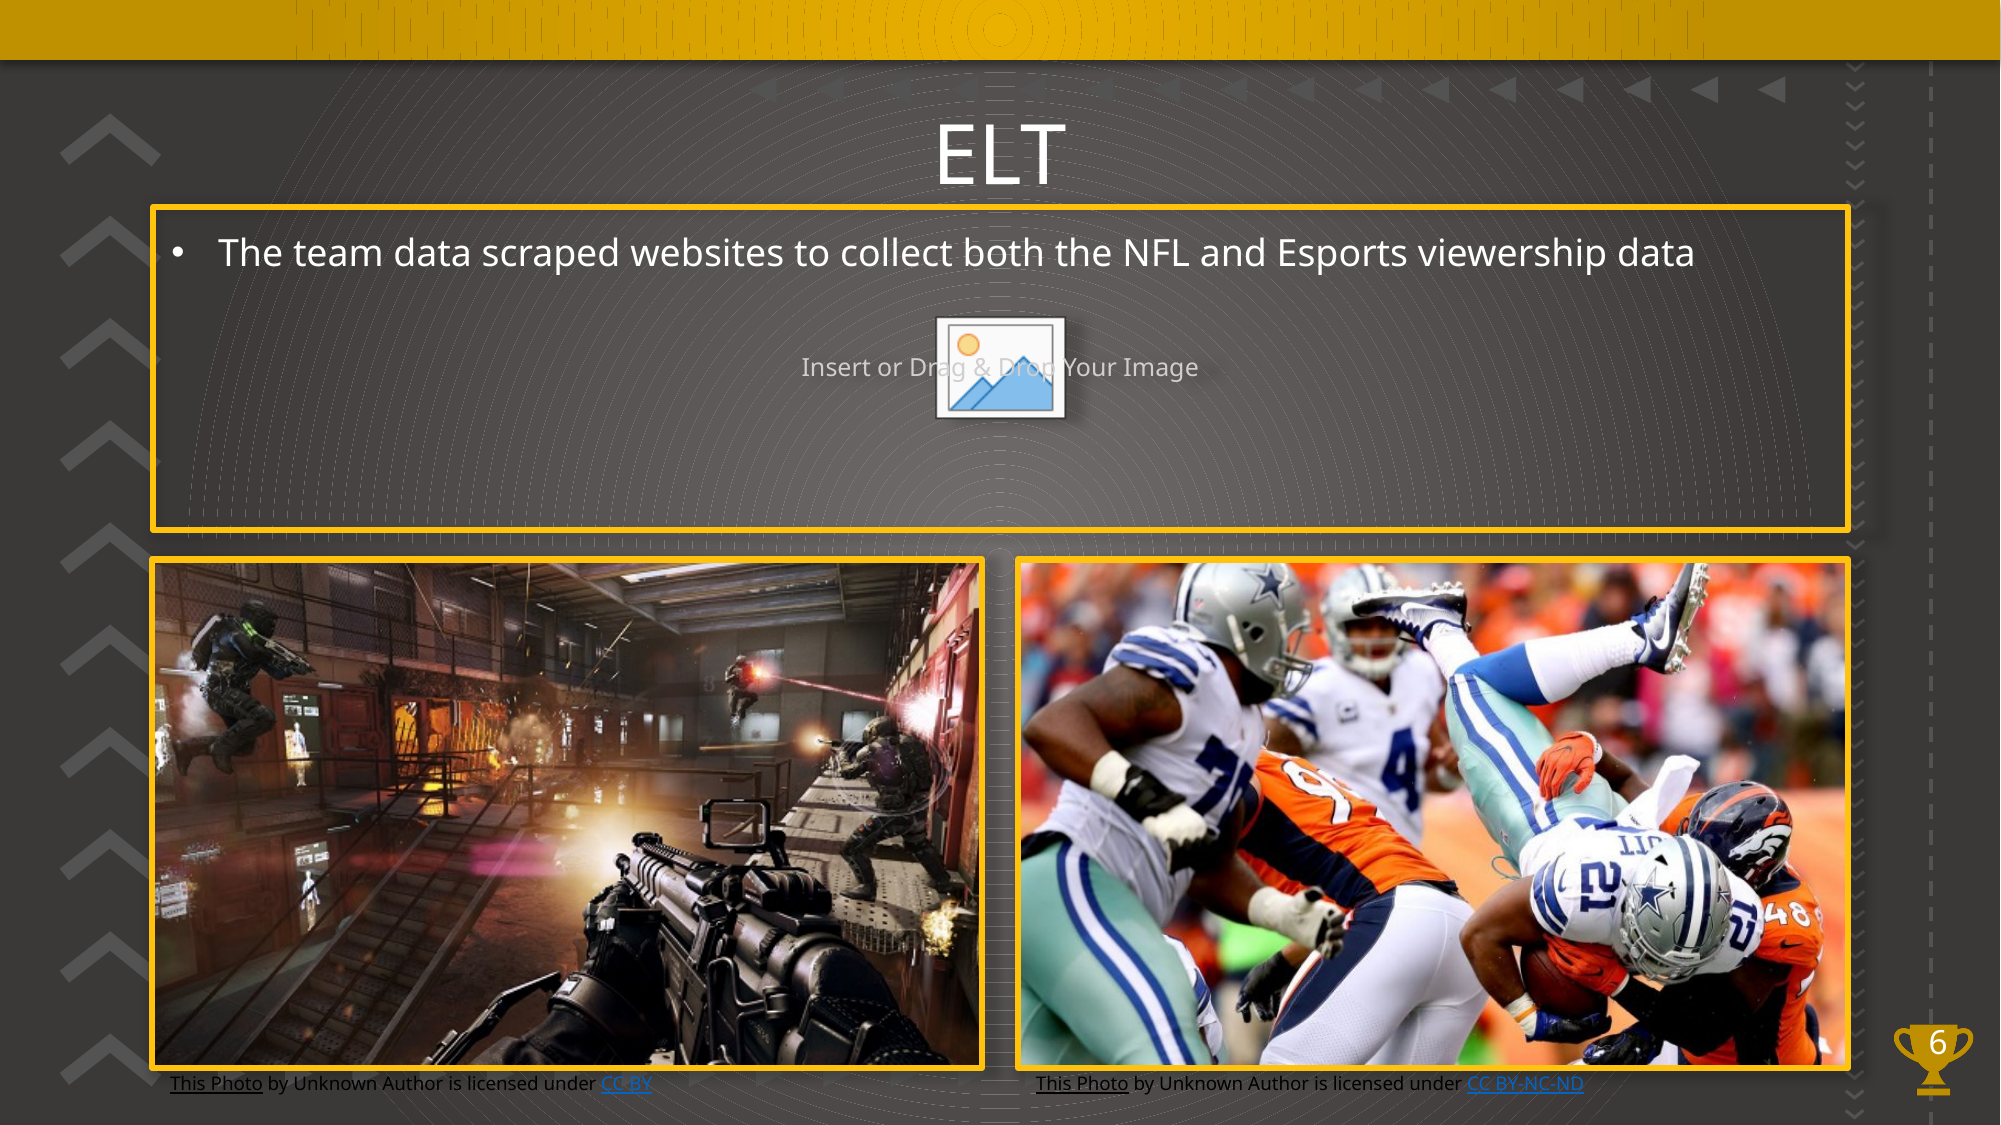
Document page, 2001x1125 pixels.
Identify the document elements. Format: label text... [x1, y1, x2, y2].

title ELT [0, 59, 2000, 257]
text_box This Photo by Unknown Author is licensed under CC BY [155, 1065, 979, 1105]
picture [1889, 1015, 1978, 1105]
picture [1021, 562, 1845, 1065]
picture [155, 562, 979, 1065]
slide_number 6 [1845, 1014, 1963, 1074]
text_box This Photo by Unknown Author is licensed under CC BY-NC-ND [1021, 1065, 1845, 1105]
picture [156, 210, 1845, 527]
